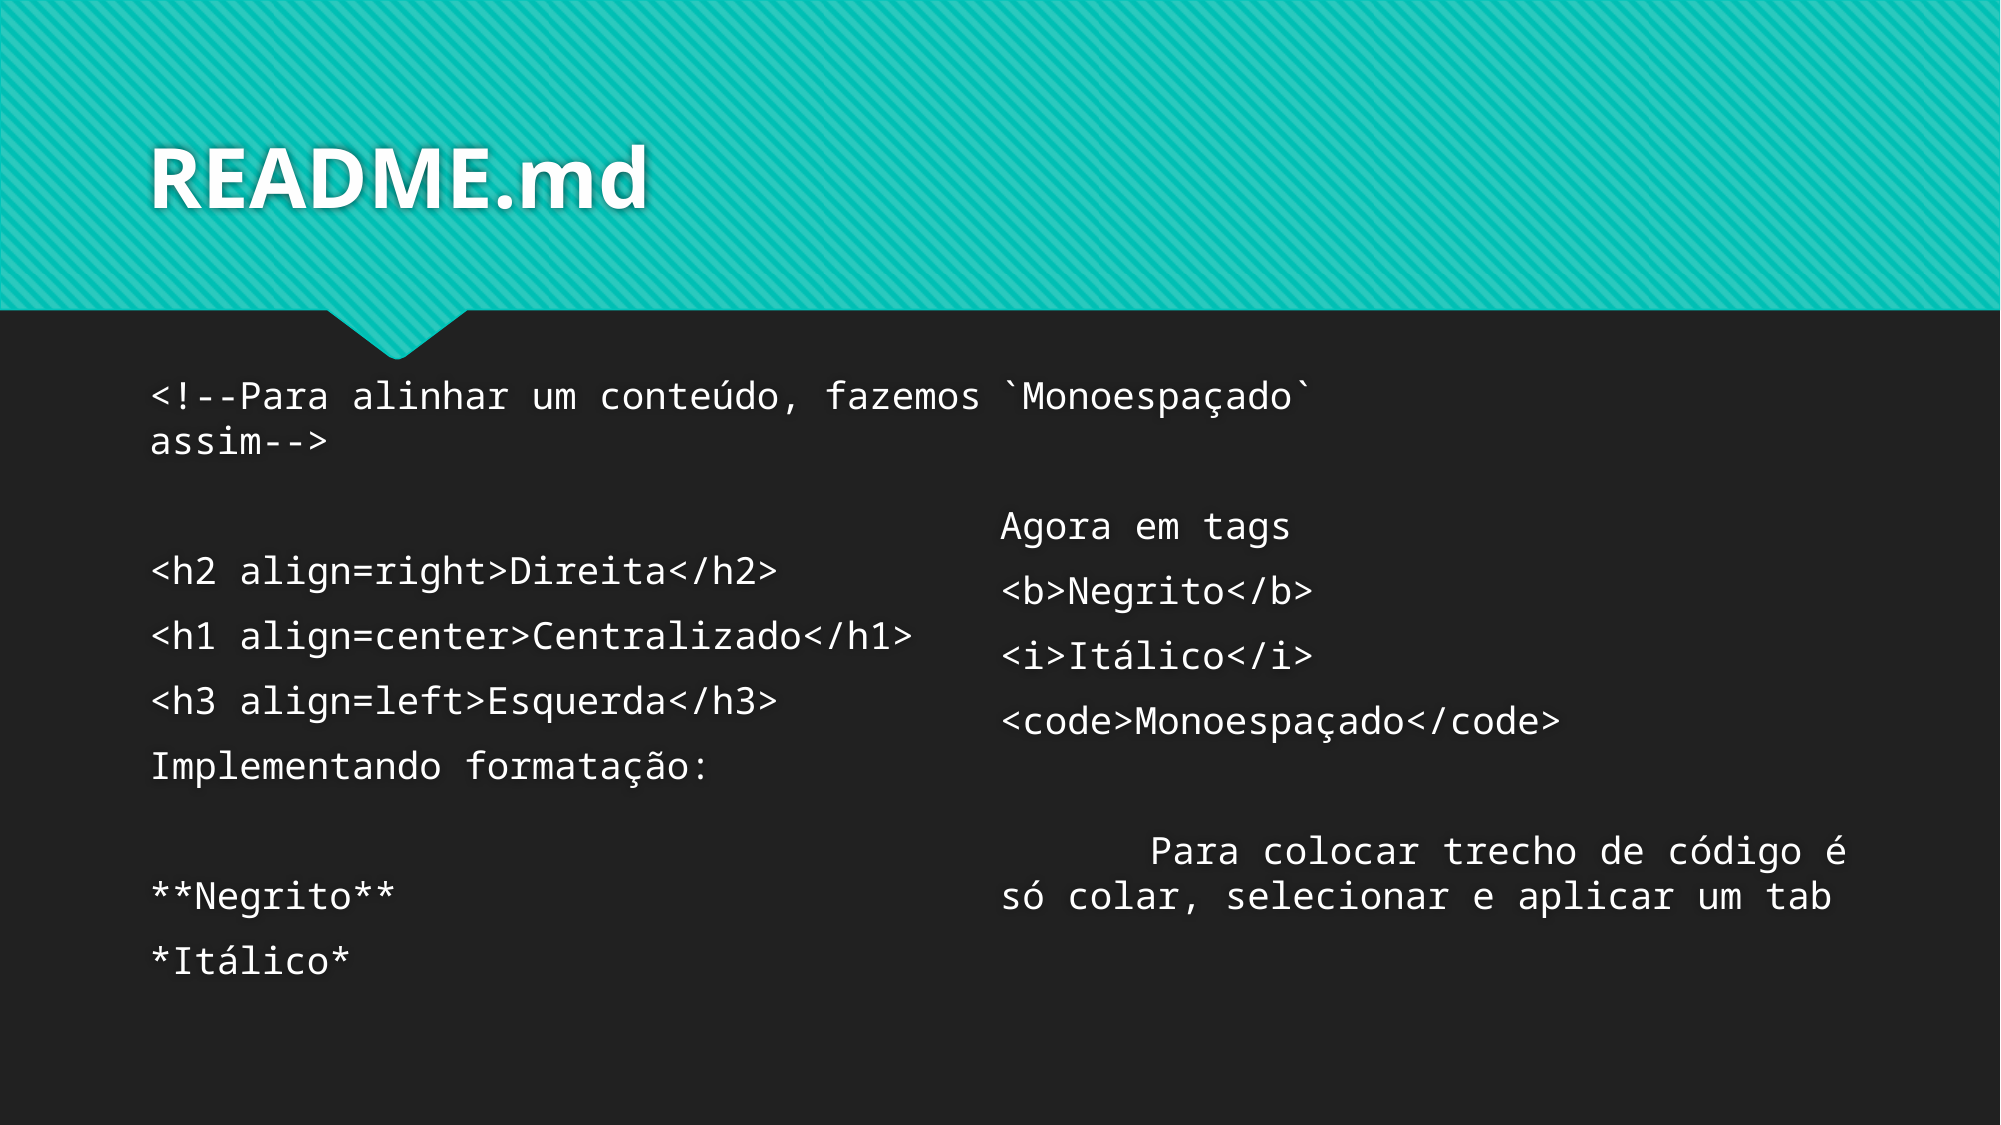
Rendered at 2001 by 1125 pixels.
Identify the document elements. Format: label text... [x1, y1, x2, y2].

title README.md [132, 73, 1868, 233]
list <!--Para alinhar um conteúdo, fazemos assim--> <h2 align=right>Direita</h2> <h1 align=center>Centralizado</h1> <h3 align=left>Esquerda</h3> Implementando formatação: **Negrito** *Itálico* `Monoespaçado` Agora em tags <b>Negrito</b> <i>Itálico</i> <code>Monoespaçado</code> Para colocar trecho de código é só colar, selecionar e aplicar um tab [134, 364, 1866, 1024]
